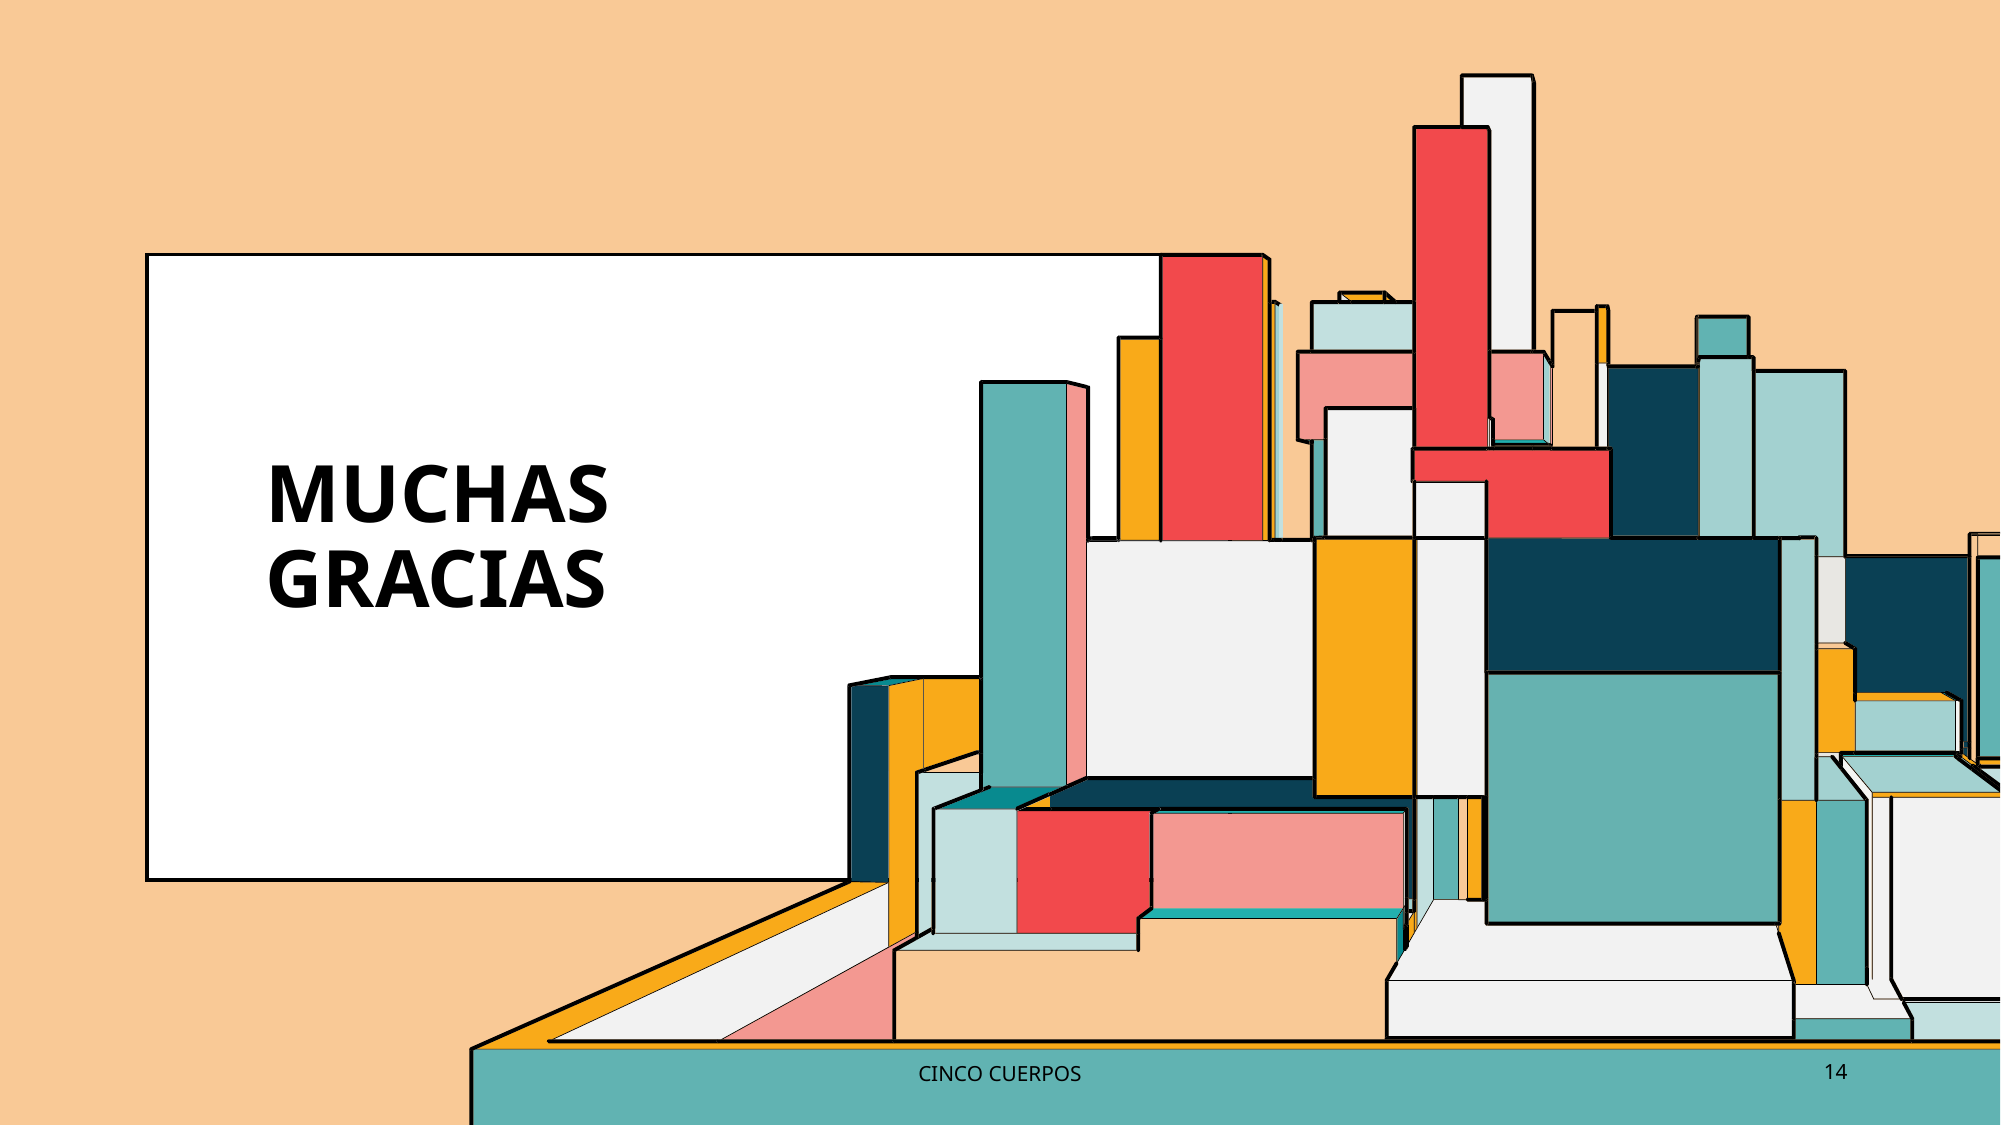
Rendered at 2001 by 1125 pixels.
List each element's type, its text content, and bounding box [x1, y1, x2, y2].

slide_number 14 [1412, 1042, 1863, 1103]
title MUCHAS GRACIAS [250, 414, 957, 633]
footer CINCO CUERPOS [662, 1042, 1338, 1103]
